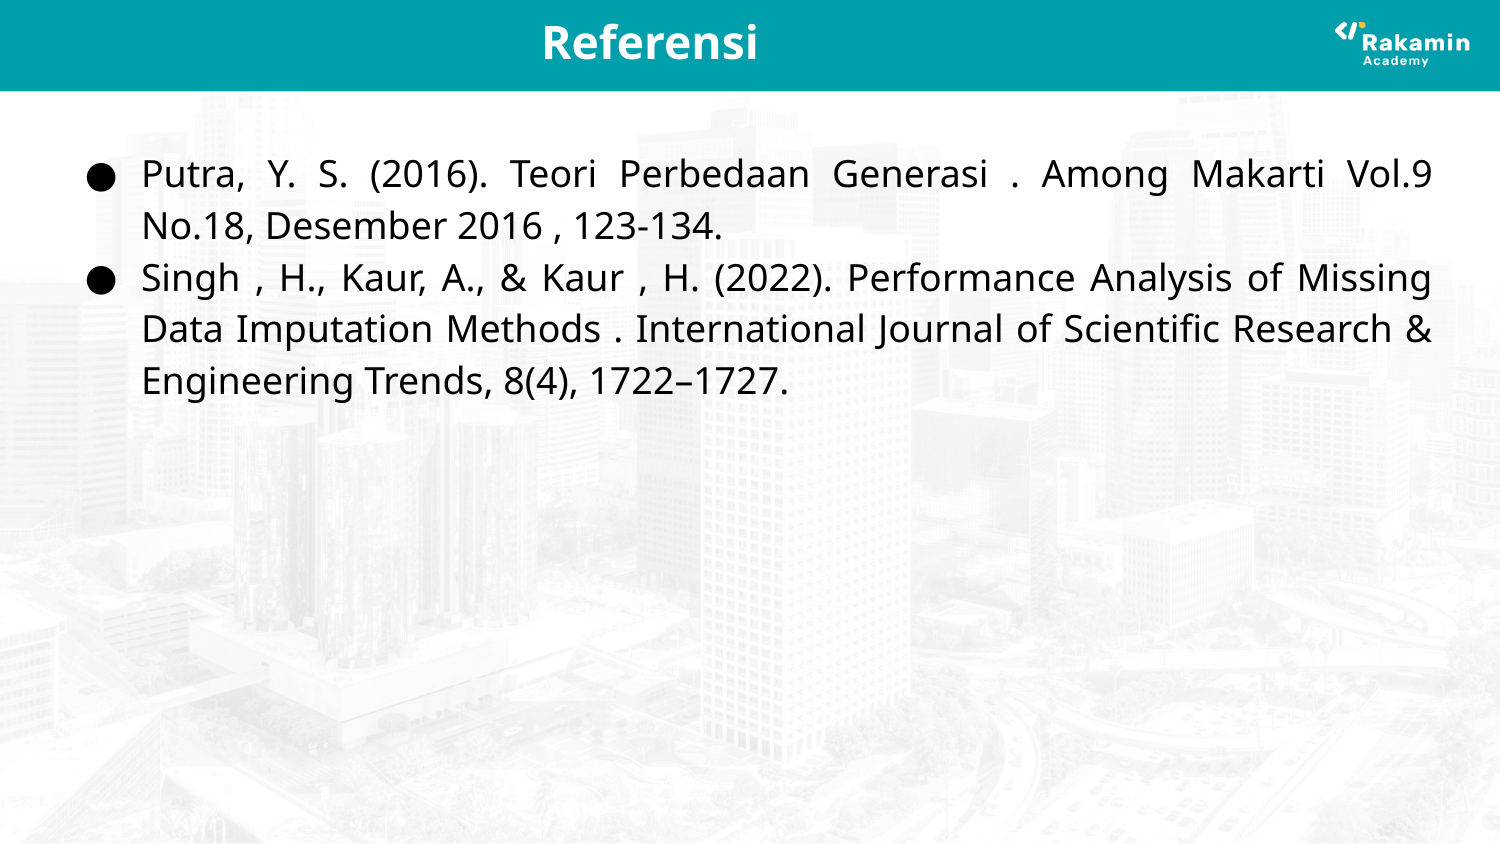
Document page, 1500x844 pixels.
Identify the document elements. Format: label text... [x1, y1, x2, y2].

list Putra, Y. S. (2016). Teori Perbedaan Generasi . Among Makarti Vol.9 No.18, Desember 2016 , 123-134. Singh , H., Kaur, A., & Kaur , H. (2022). Performance Analysis of Missing Data Imputation Methods . International Journal of Scientific Research & Engineering Trends, 8(4), 1722–1727. [51, 128, 1449, 750]
title Referensi [0, 0, 1301, 92]
picture [0, 0, 1500, 844]
